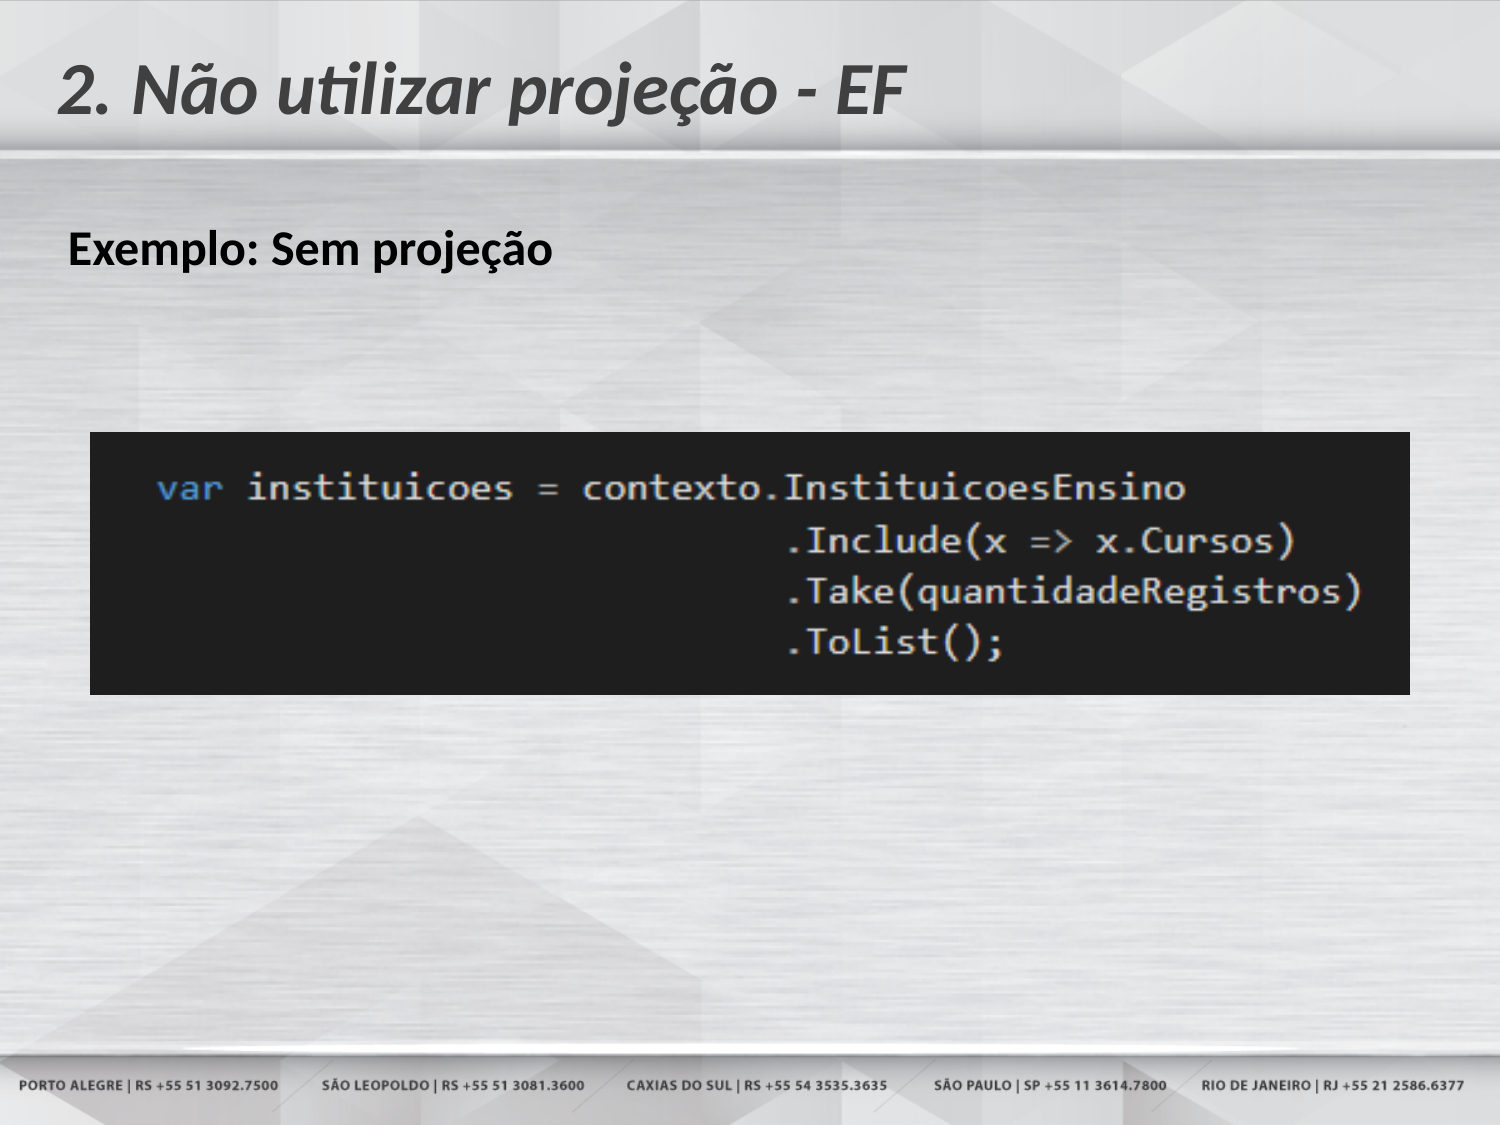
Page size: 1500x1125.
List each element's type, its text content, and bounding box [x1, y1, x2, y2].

picture [0, 0, 1500, 1125]
list Exemplo: Sem projeção [53, 208, 1412, 1035]
title 2. Não utilizar projeção - EF [41, 0, 1459, 138]
